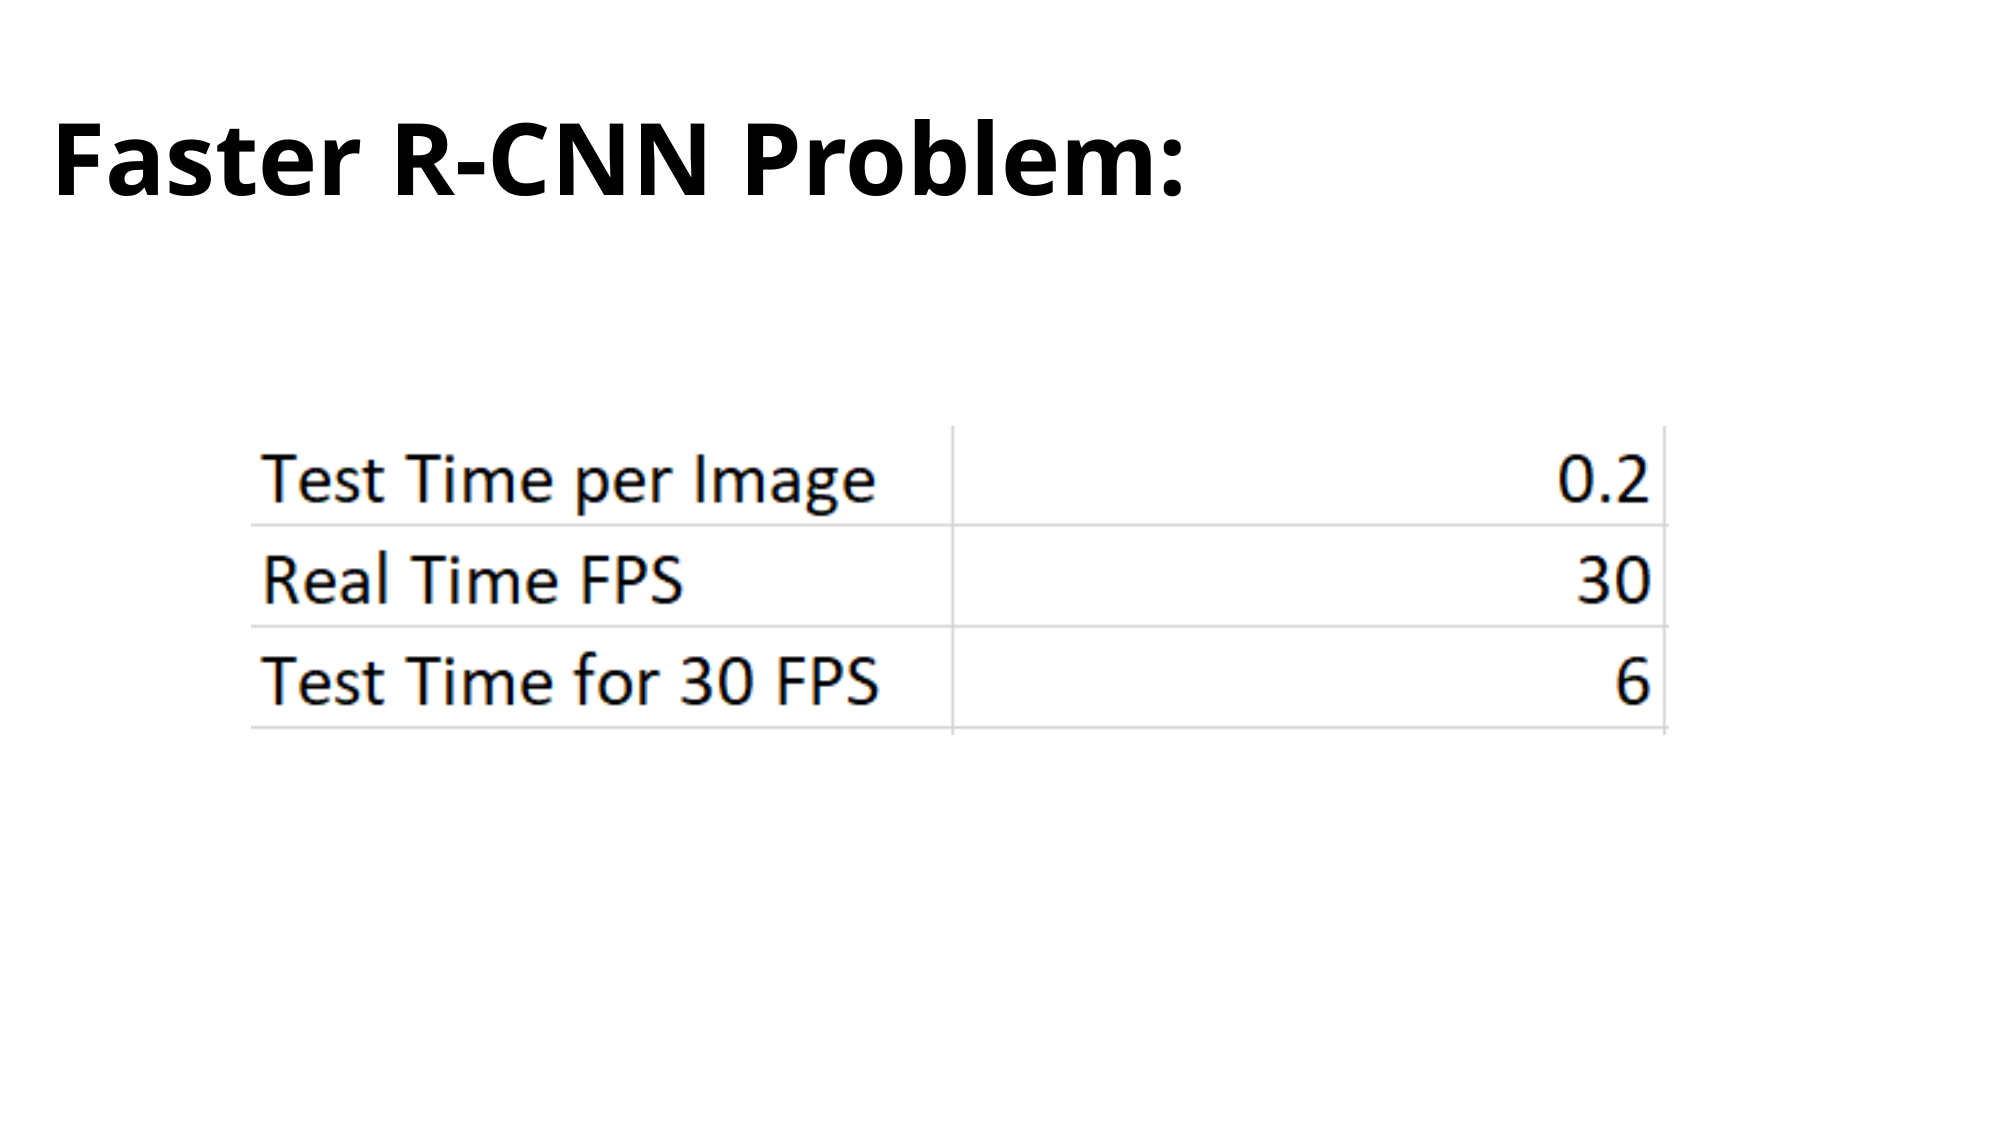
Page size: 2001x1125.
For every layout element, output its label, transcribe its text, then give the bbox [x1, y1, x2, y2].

text_box Faster R-CNN Problem: [35, 88, 1496, 224]
picture [251, 426, 1669, 735]
